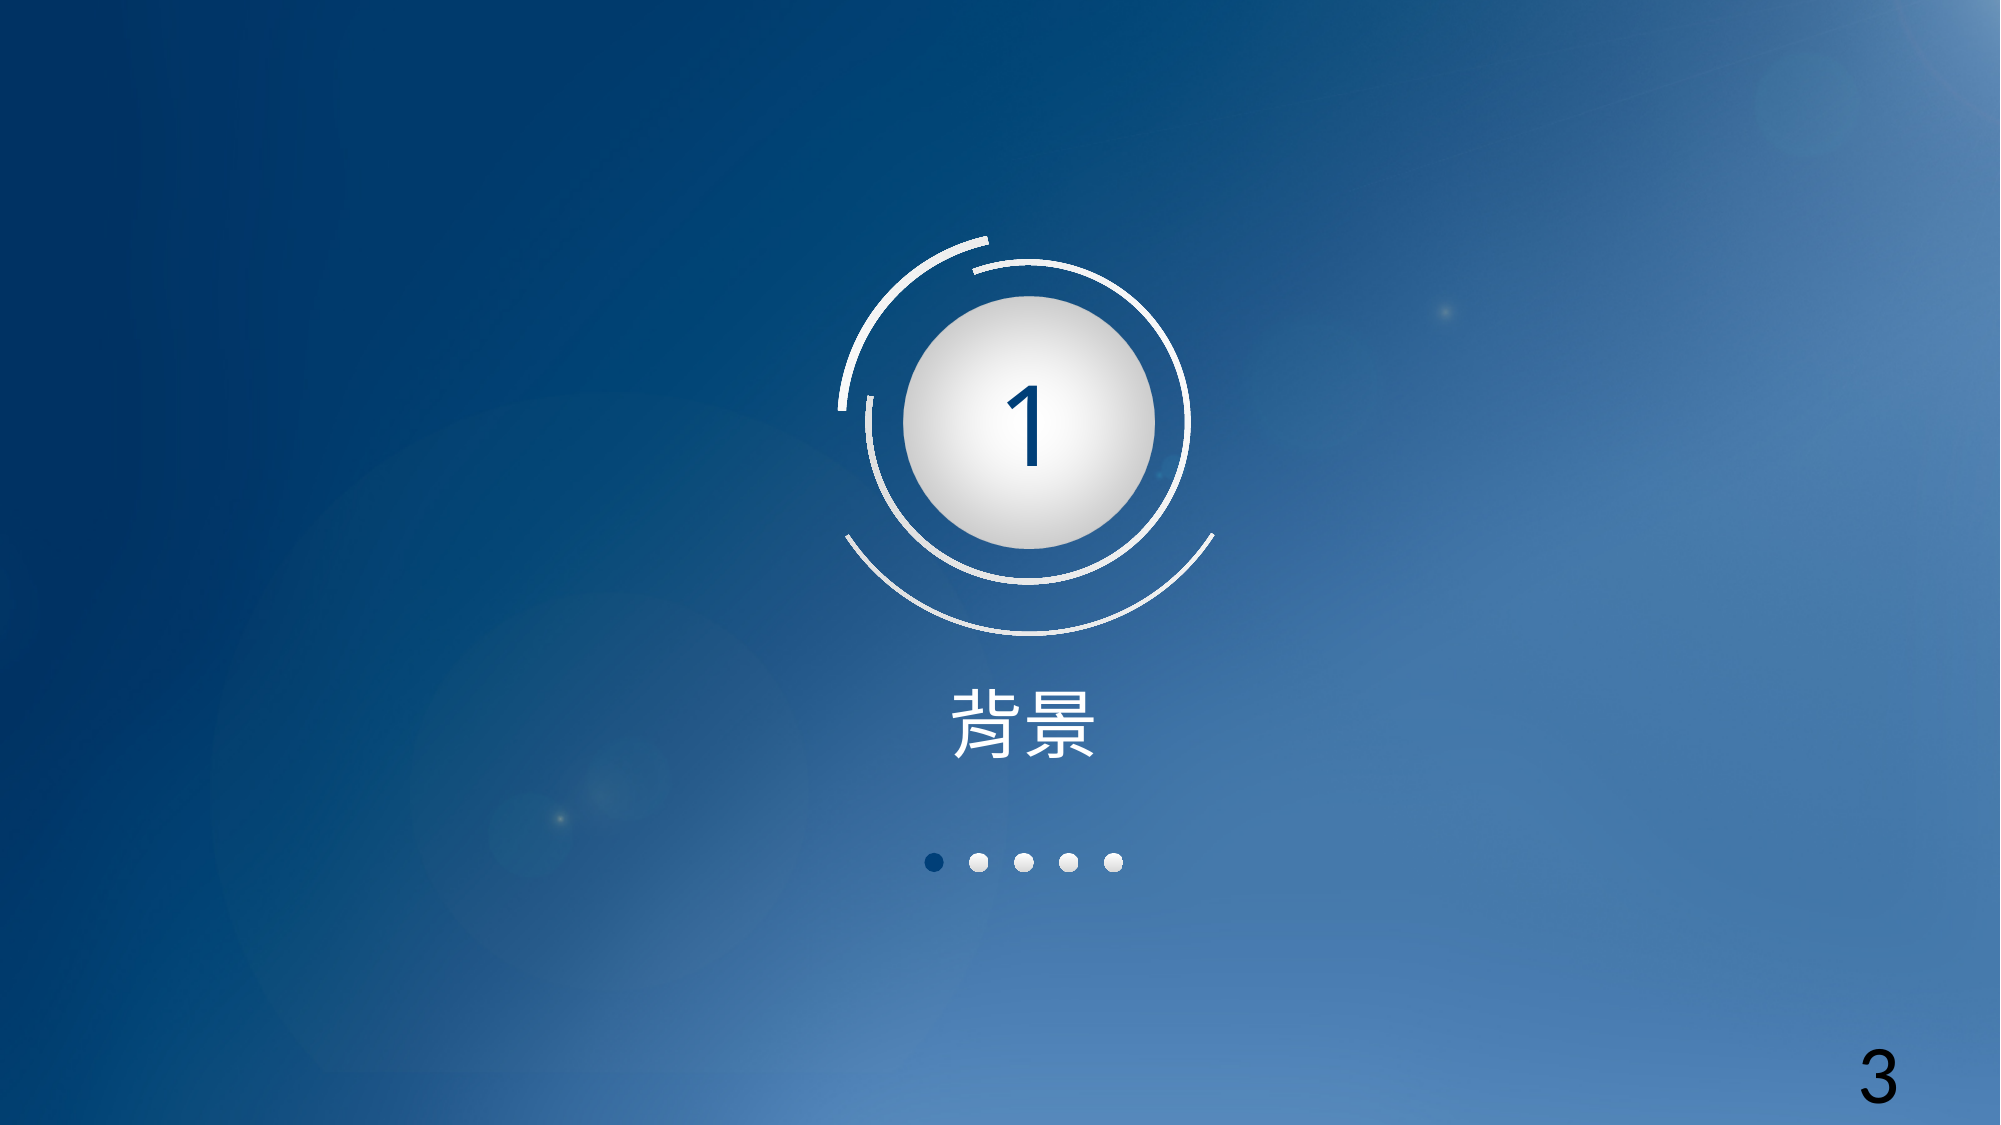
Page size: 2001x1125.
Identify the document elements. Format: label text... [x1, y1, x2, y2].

text_box [1104, 852, 1124, 873]
text_box [1014, 852, 1034, 873]
text_box [941, 559, 1116, 585]
picture [0, 0, 2000, 1125]
text_box [845, 533, 1215, 636]
slide_number 3 [1842, 1012, 2000, 1073]
text_box [1059, 852, 1079, 873]
text_box 背景 [788, 669, 1258, 775]
text_box [969, 852, 989, 873]
text_box [865, 395, 897, 518]
text_box [924, 852, 944, 873]
text_box [837, 236, 989, 411]
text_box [902, 296, 1156, 550]
text_box [1159, 325, 1191, 519]
text_box [972, 259, 1130, 295]
